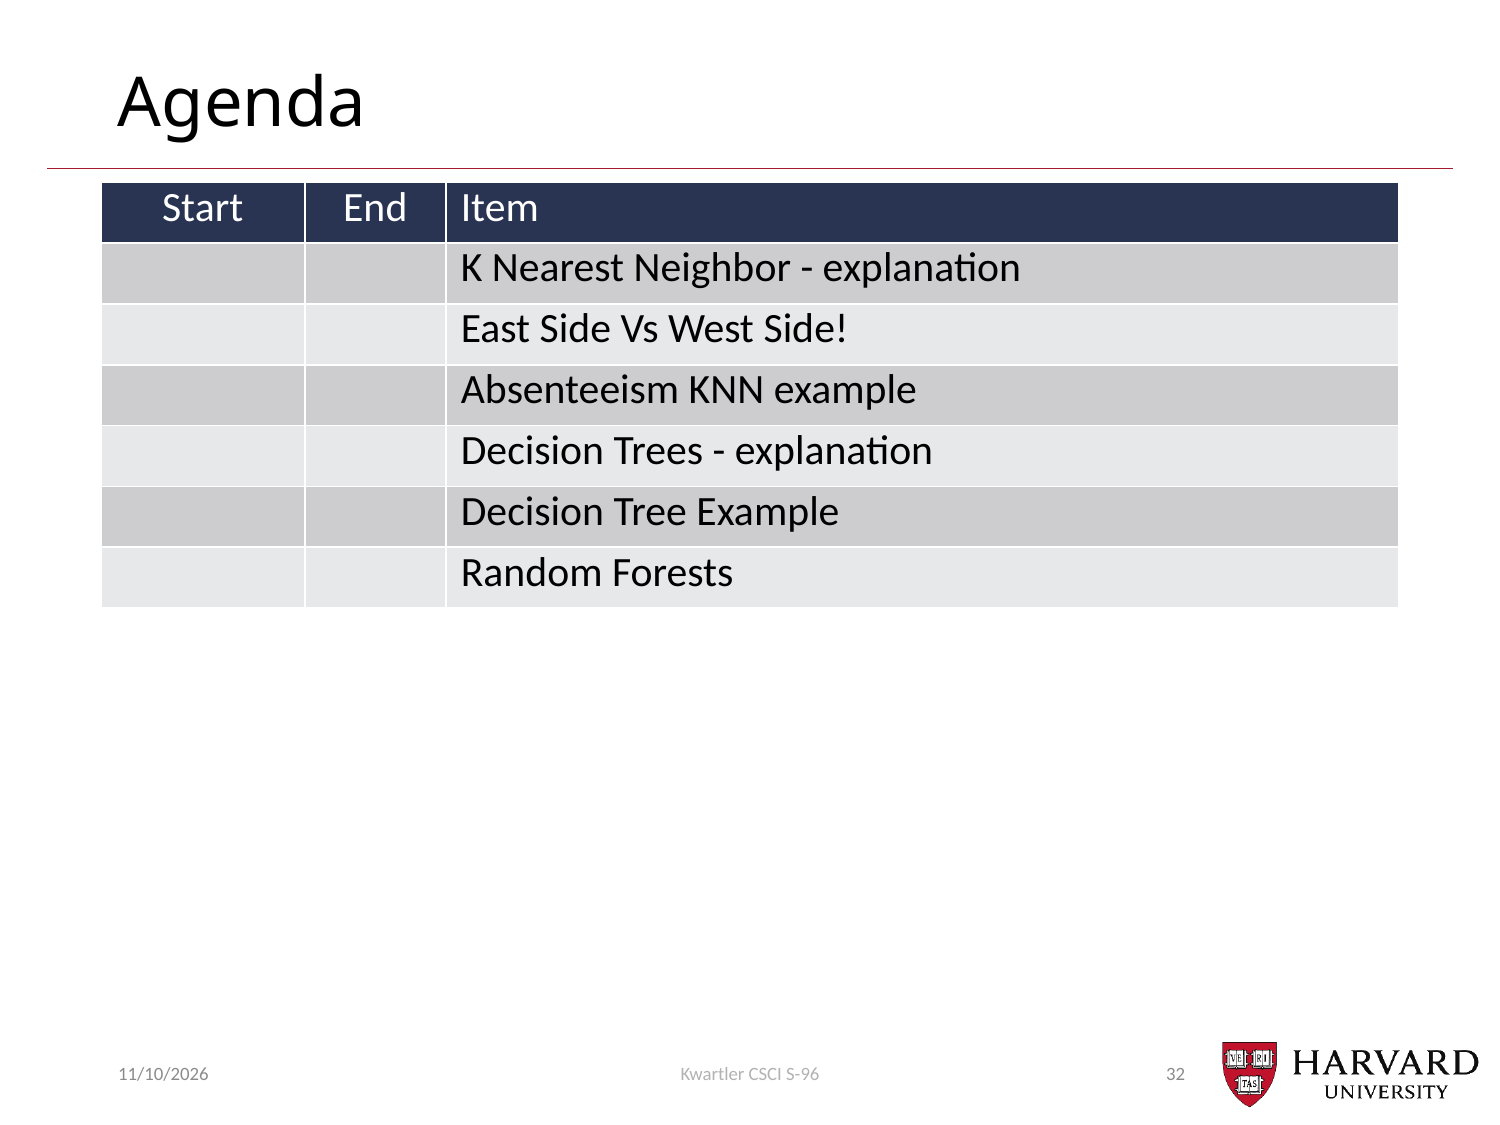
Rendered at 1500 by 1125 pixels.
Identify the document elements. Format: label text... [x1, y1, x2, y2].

table_cell Decision Trees - explanation [447, 426, 1398, 486]
table_cell [102, 548, 304, 607]
table_cell Random Forests [447, 548, 1398, 607]
table_header Item [447, 183, 1398, 242]
table_cell [102, 305, 304, 364]
table_header End [306, 183, 445, 242]
title Agenda [103, 59, 1397, 157]
table_cell [102, 244, 304, 303]
table_header Start [102, 183, 304, 242]
table_cell K Nearest Neighbor - explanation [447, 244, 1398, 303]
table_cell [306, 487, 445, 546]
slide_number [103, 1042, 441, 1103]
table_cell [306, 305, 445, 364]
table_cell [306, 426, 445, 486]
slide_number 32 [1059, 1042, 1200, 1103]
table_cell [306, 548, 445, 607]
table_cell East Side Vs West Side! [447, 305, 1398, 364]
table_cell [306, 244, 445, 303]
footer Kwartler CSCI S-96 [496, 1042, 1004, 1103]
table_cell [306, 366, 445, 425]
table_cell Absenteeism KNN example [447, 366, 1398, 425]
table_cell [102, 426, 304, 486]
table_cell Decision Tree Example [447, 487, 1398, 546]
table_cell [102, 366, 304, 425]
table_cell [102, 487, 304, 546]
picture [1200, 1024, 1500, 1125]
